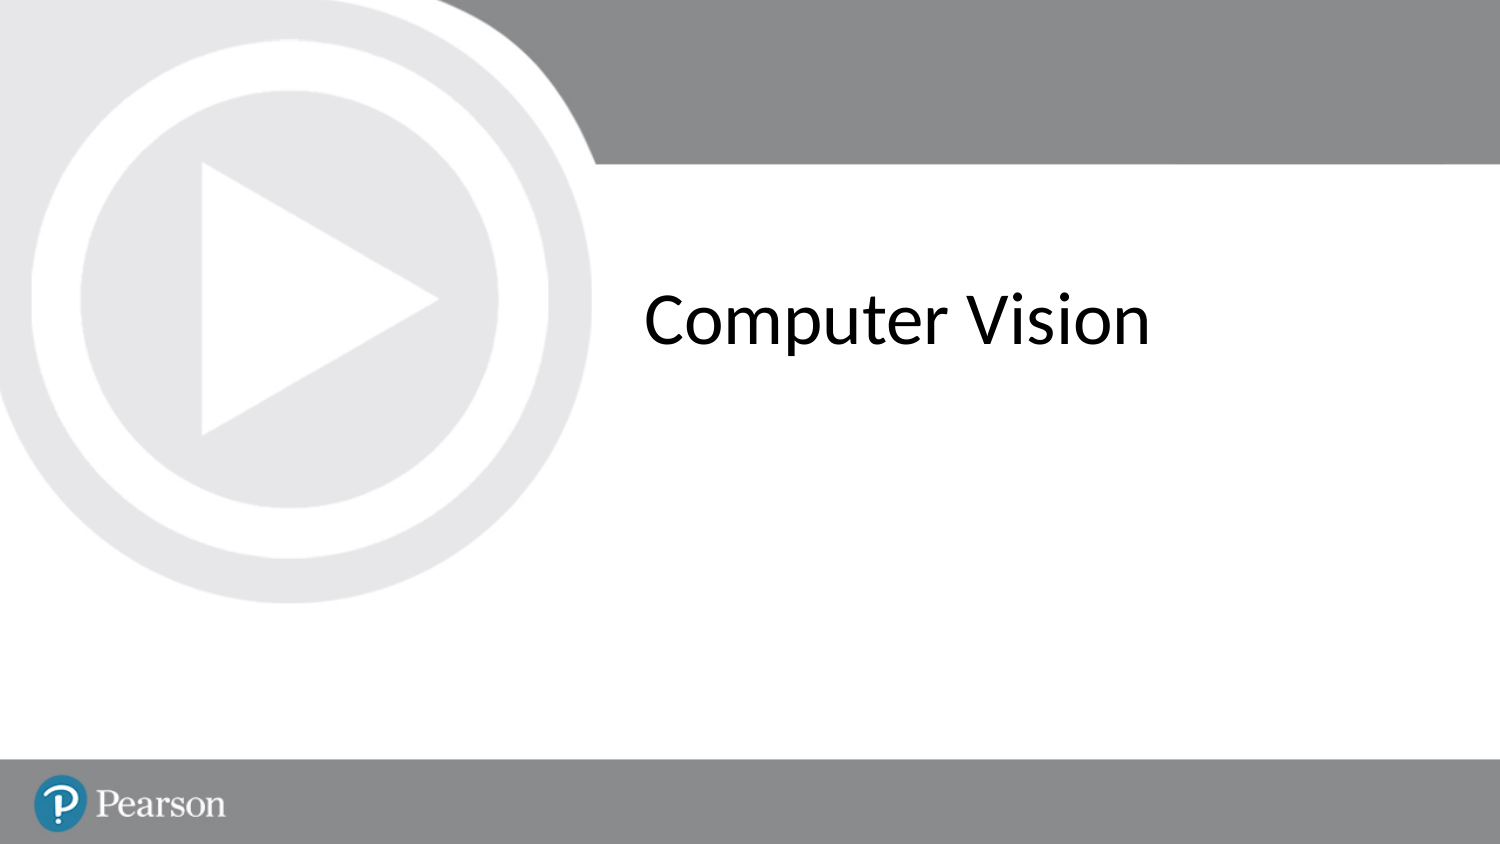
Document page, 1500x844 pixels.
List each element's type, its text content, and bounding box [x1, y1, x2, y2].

picture [0, 0, 1500, 844]
title Computer Vision [629, 262, 1446, 443]
